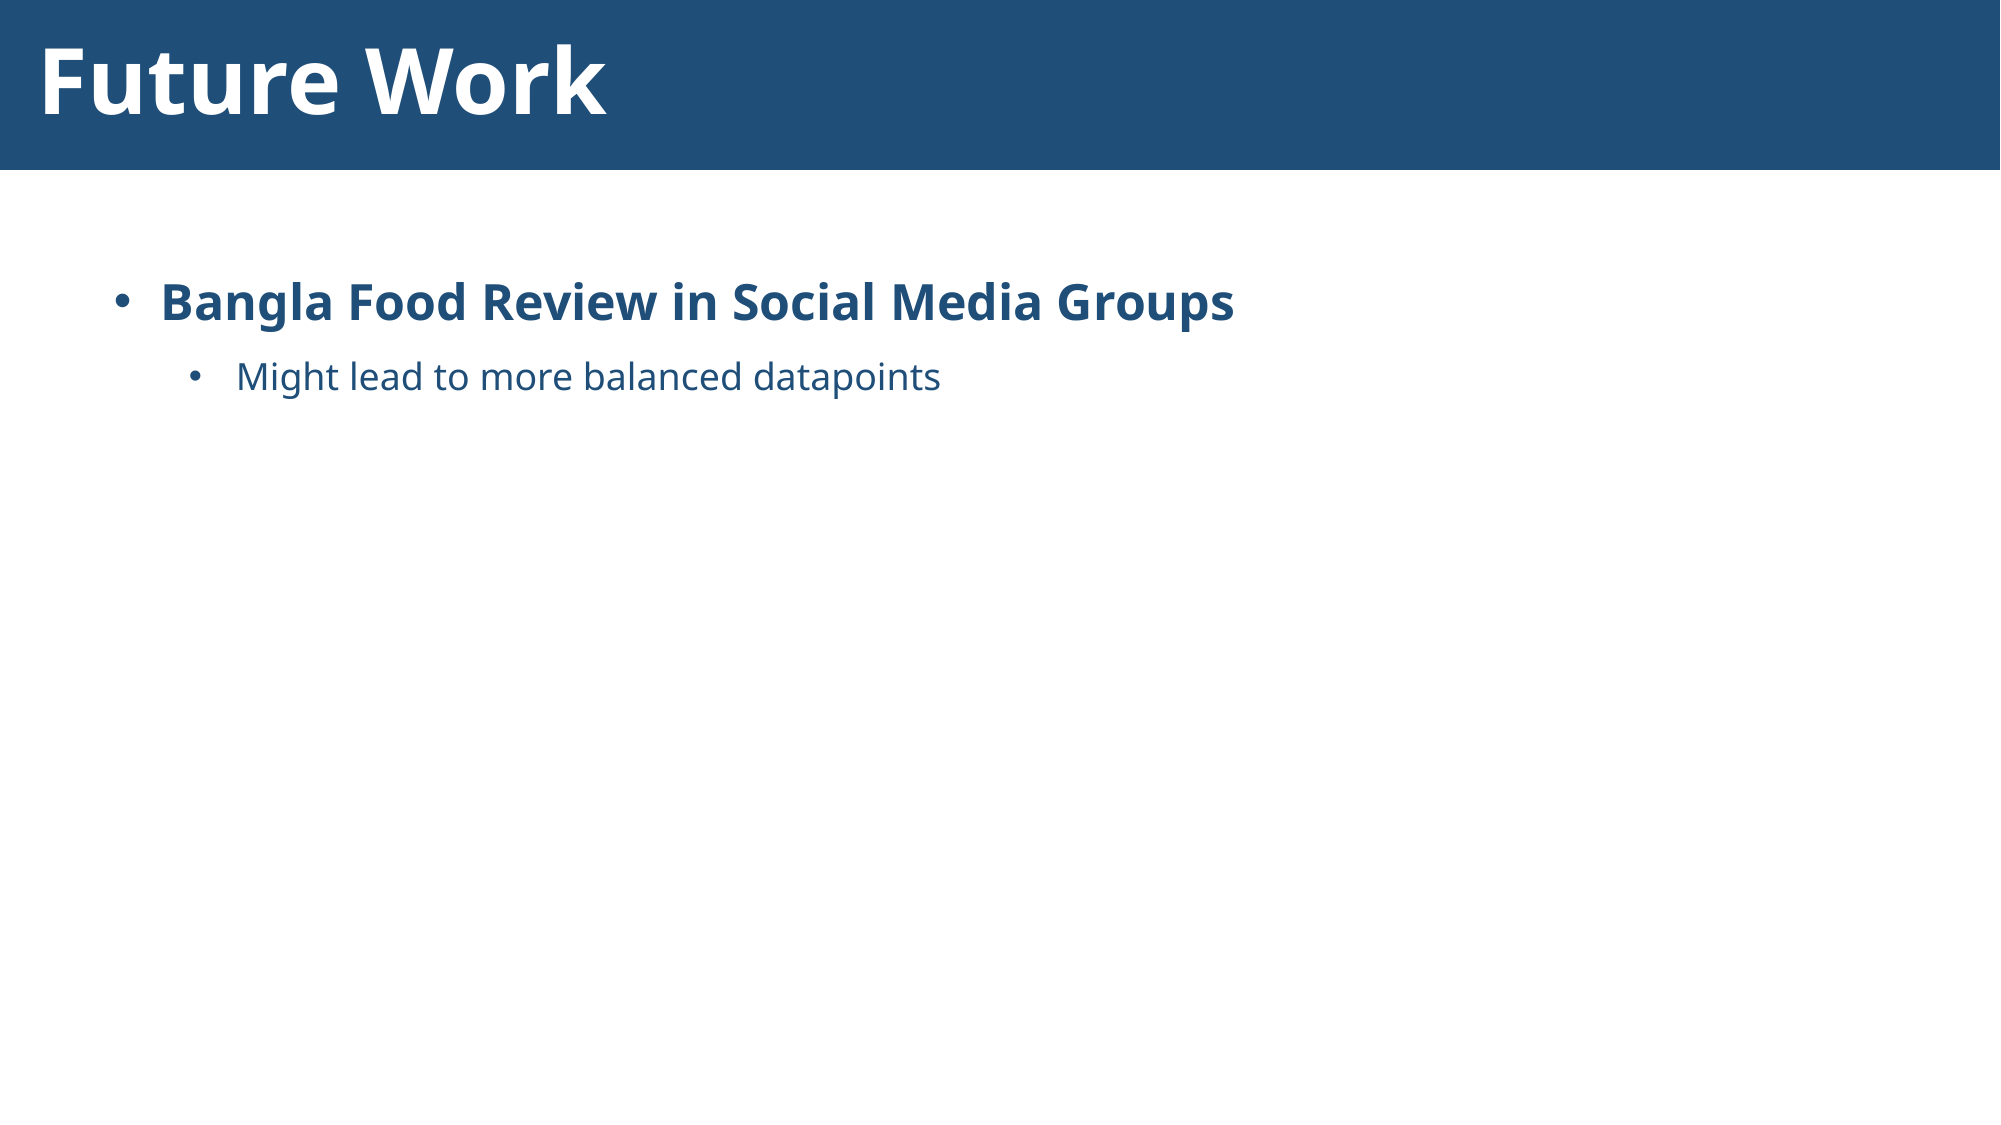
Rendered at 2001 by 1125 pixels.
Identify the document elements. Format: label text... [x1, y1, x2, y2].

text_box Bangla Food Review in Social Media Groups Might lead to more balanced datapoints [98, 232, 1285, 808]
title Future Work [0, 0, 2000, 170]
